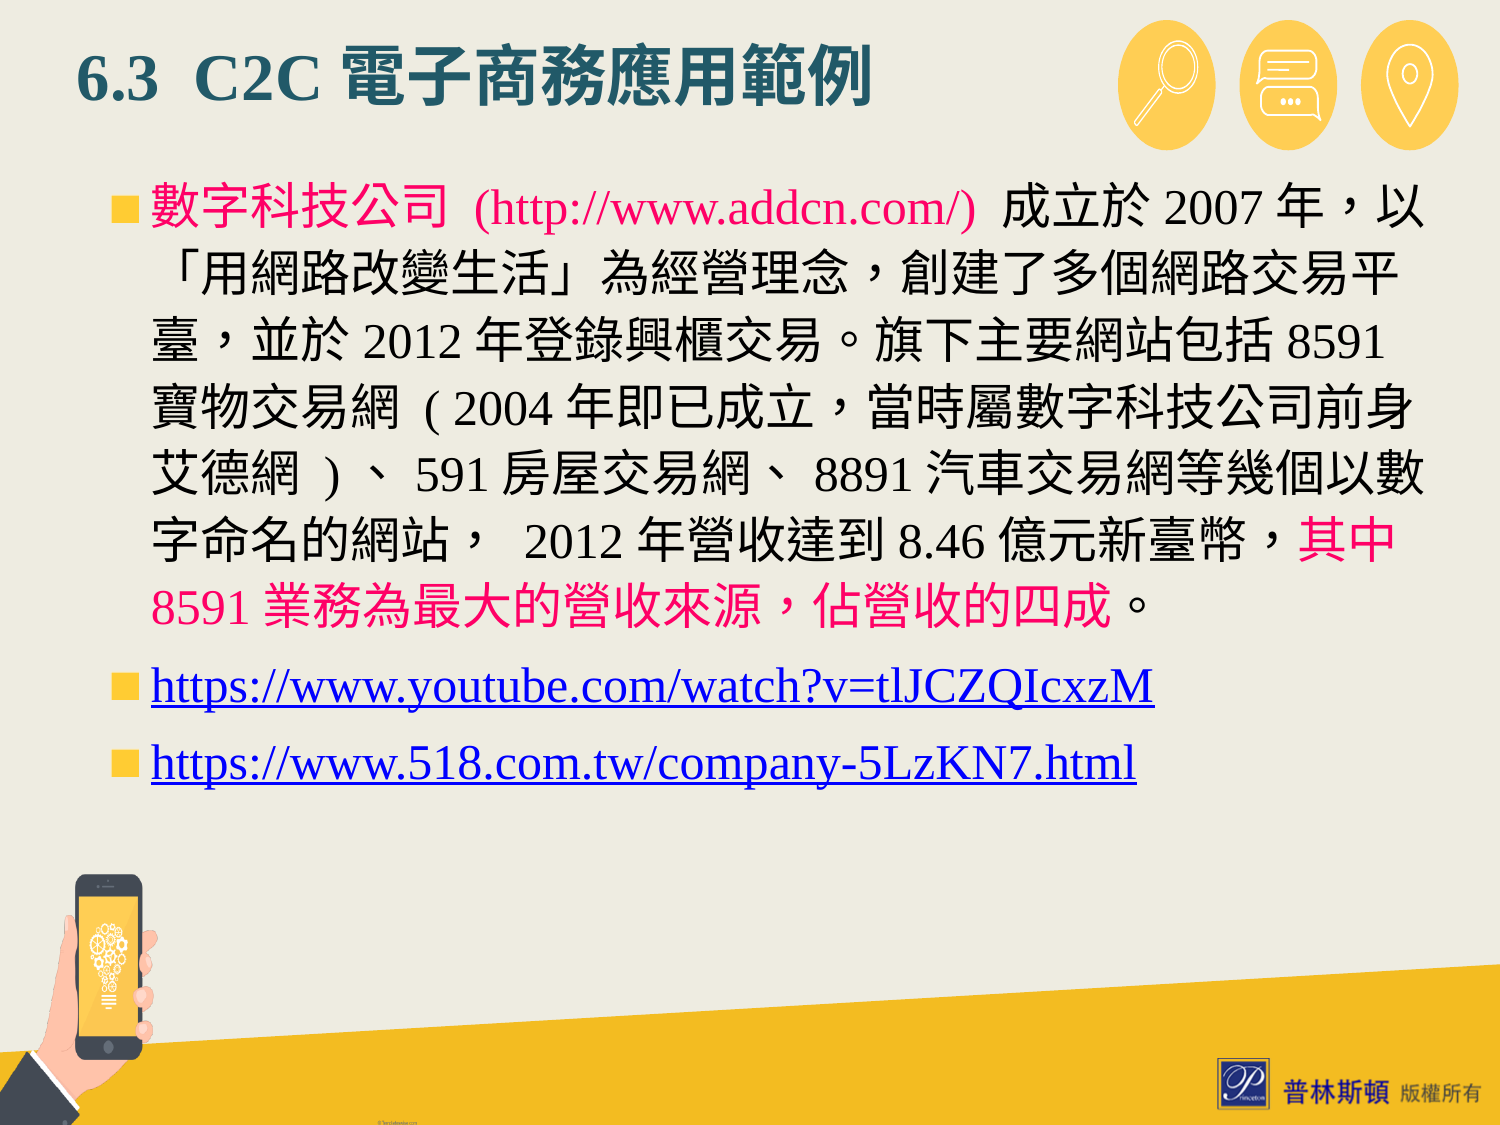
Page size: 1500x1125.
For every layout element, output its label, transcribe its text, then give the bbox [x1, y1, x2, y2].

list 數字科技公司 (http://www.addcn.com/) 成立於2007年，以「用網路改變生活」為經營理念，創建了多個網路交易平臺，並於2012年登錄興櫃交易。旗下主要網站包括8591寶物交易網 ( 2004年即已成立，當時屬數字科技公司前身艾德網 )、591房屋交易網、8891汽車交易網等幾個以數字命名的網站， 2012年營收達到8.46億元新臺幣，其中8591業務為最大的營收來源，佔營收的四成。 https://www.youtube.com/watch?v=tlJCZQIcxzM https://www.518.com.tw/company-5LzKN7.html [76, 160, 1459, 1059]
picture [103, 741, 139, 777]
title 6.3 C2C電子商務應用範例 [76, 19, 1459, 114]
picture [103, 187, 139, 223]
picture [0, 811, 420, 1125]
picture [1217, 1058, 1500, 1125]
picture [103, 664, 139, 700]
